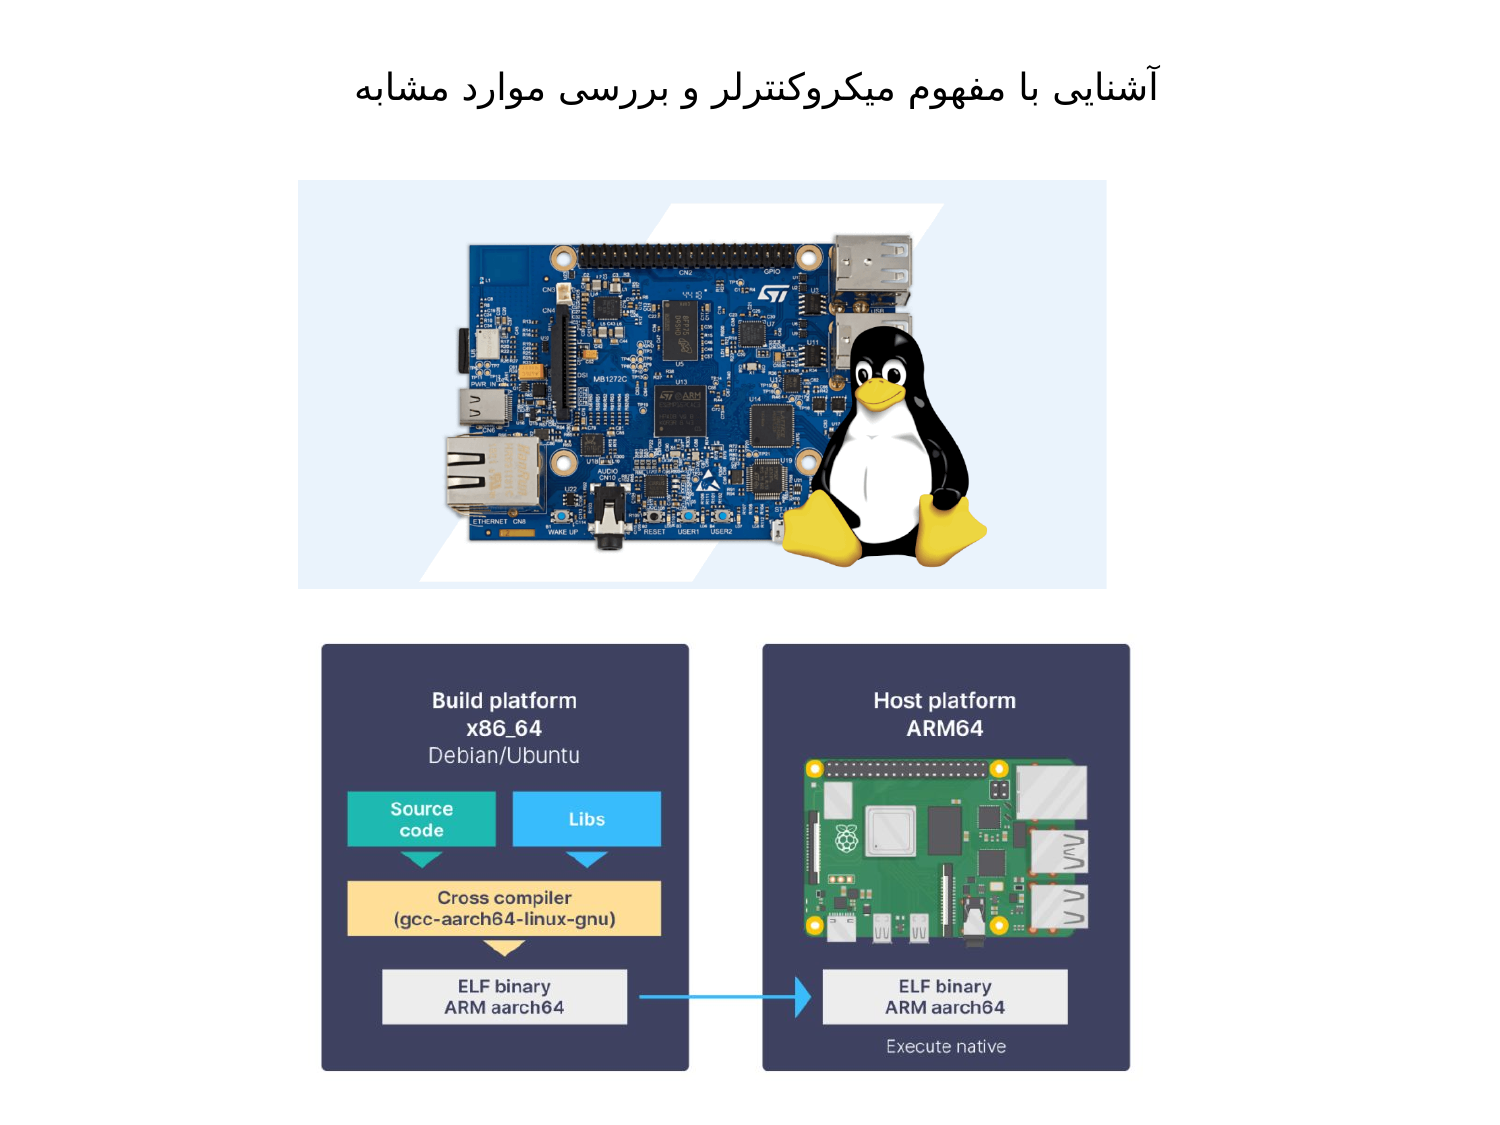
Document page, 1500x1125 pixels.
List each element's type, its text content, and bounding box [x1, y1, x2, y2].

text_box آشنایی با مفهوم میکروکنترلر و بررسی موارد مشابه [114, 55, 1400, 116]
picture [248, 179, 1202, 1125]
